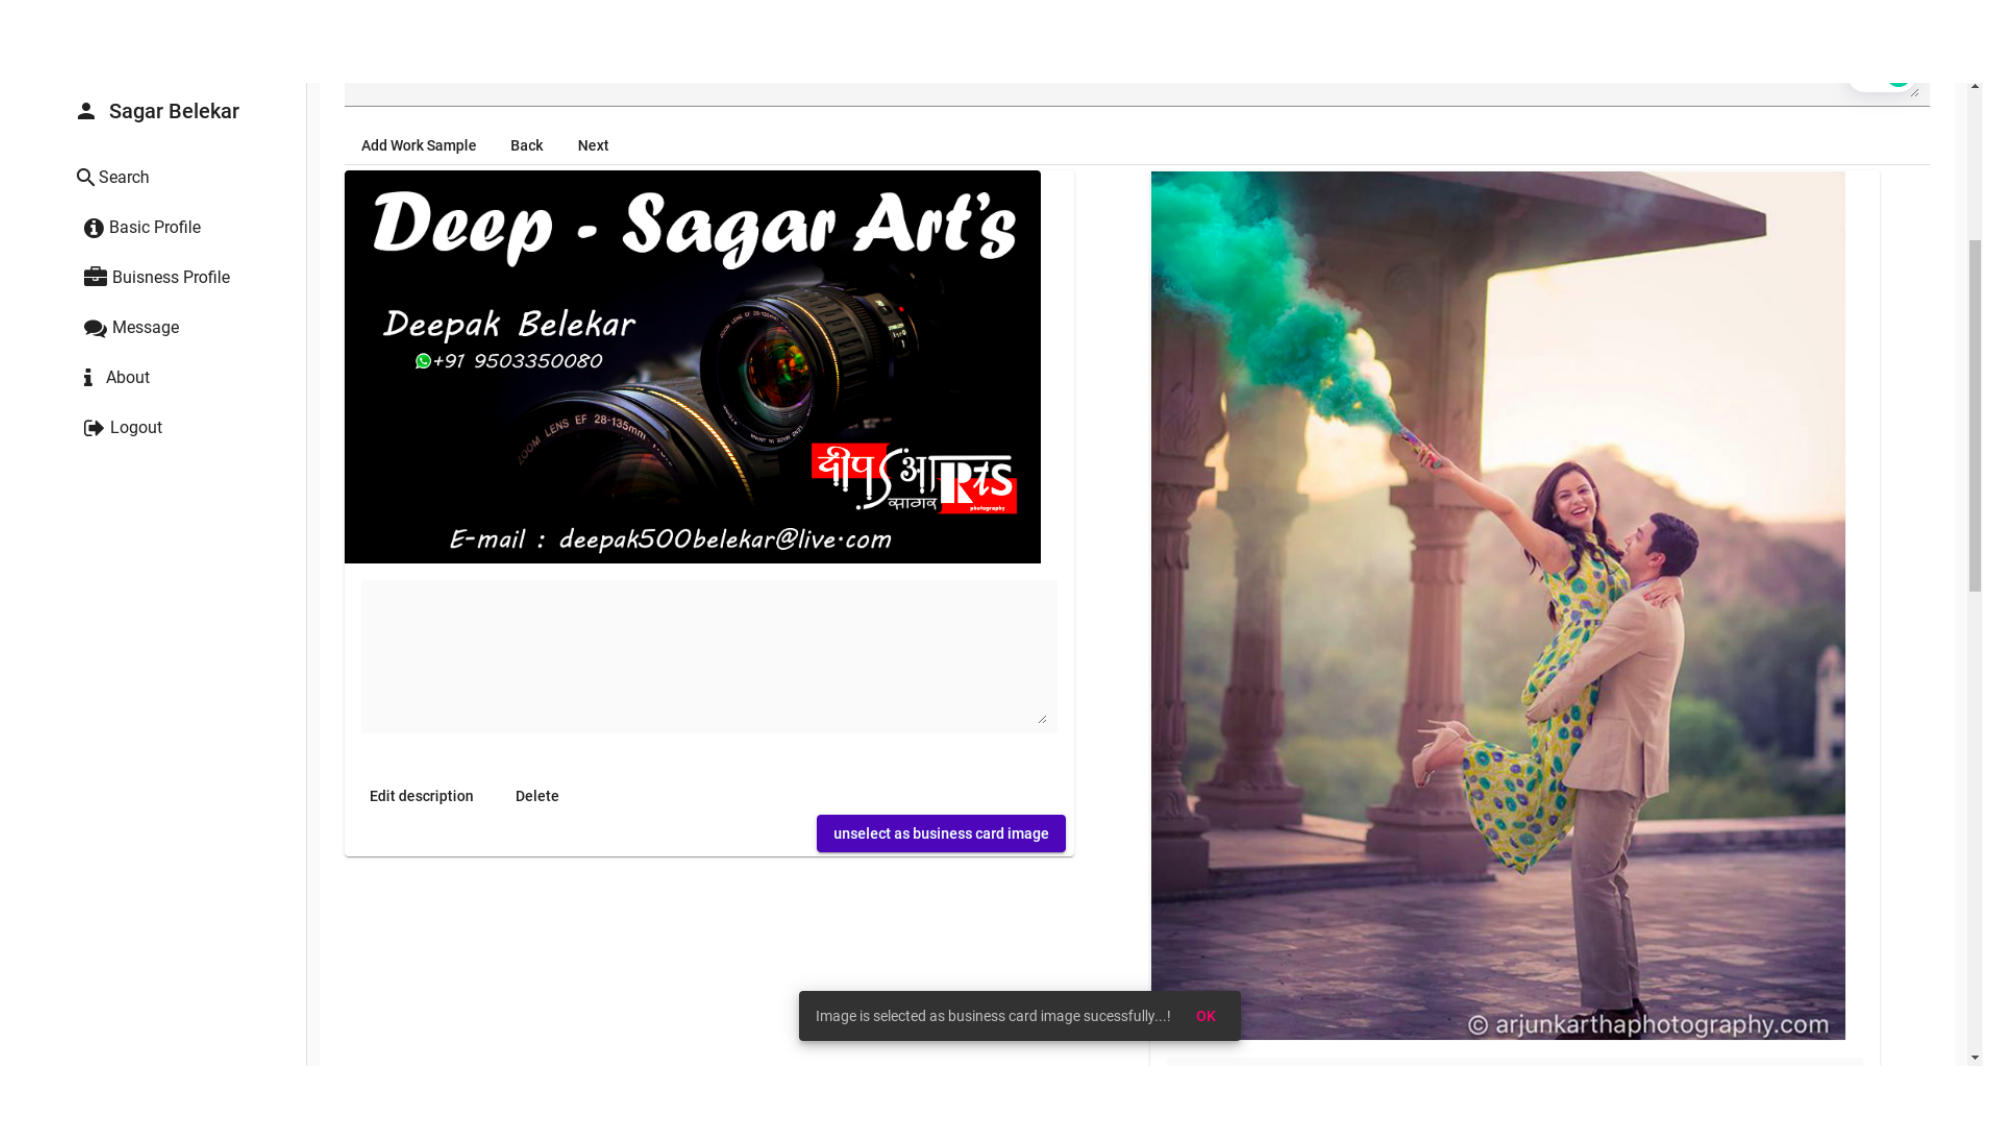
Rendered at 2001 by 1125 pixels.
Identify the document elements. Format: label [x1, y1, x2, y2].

picture [59, 82, 1983, 1066]
